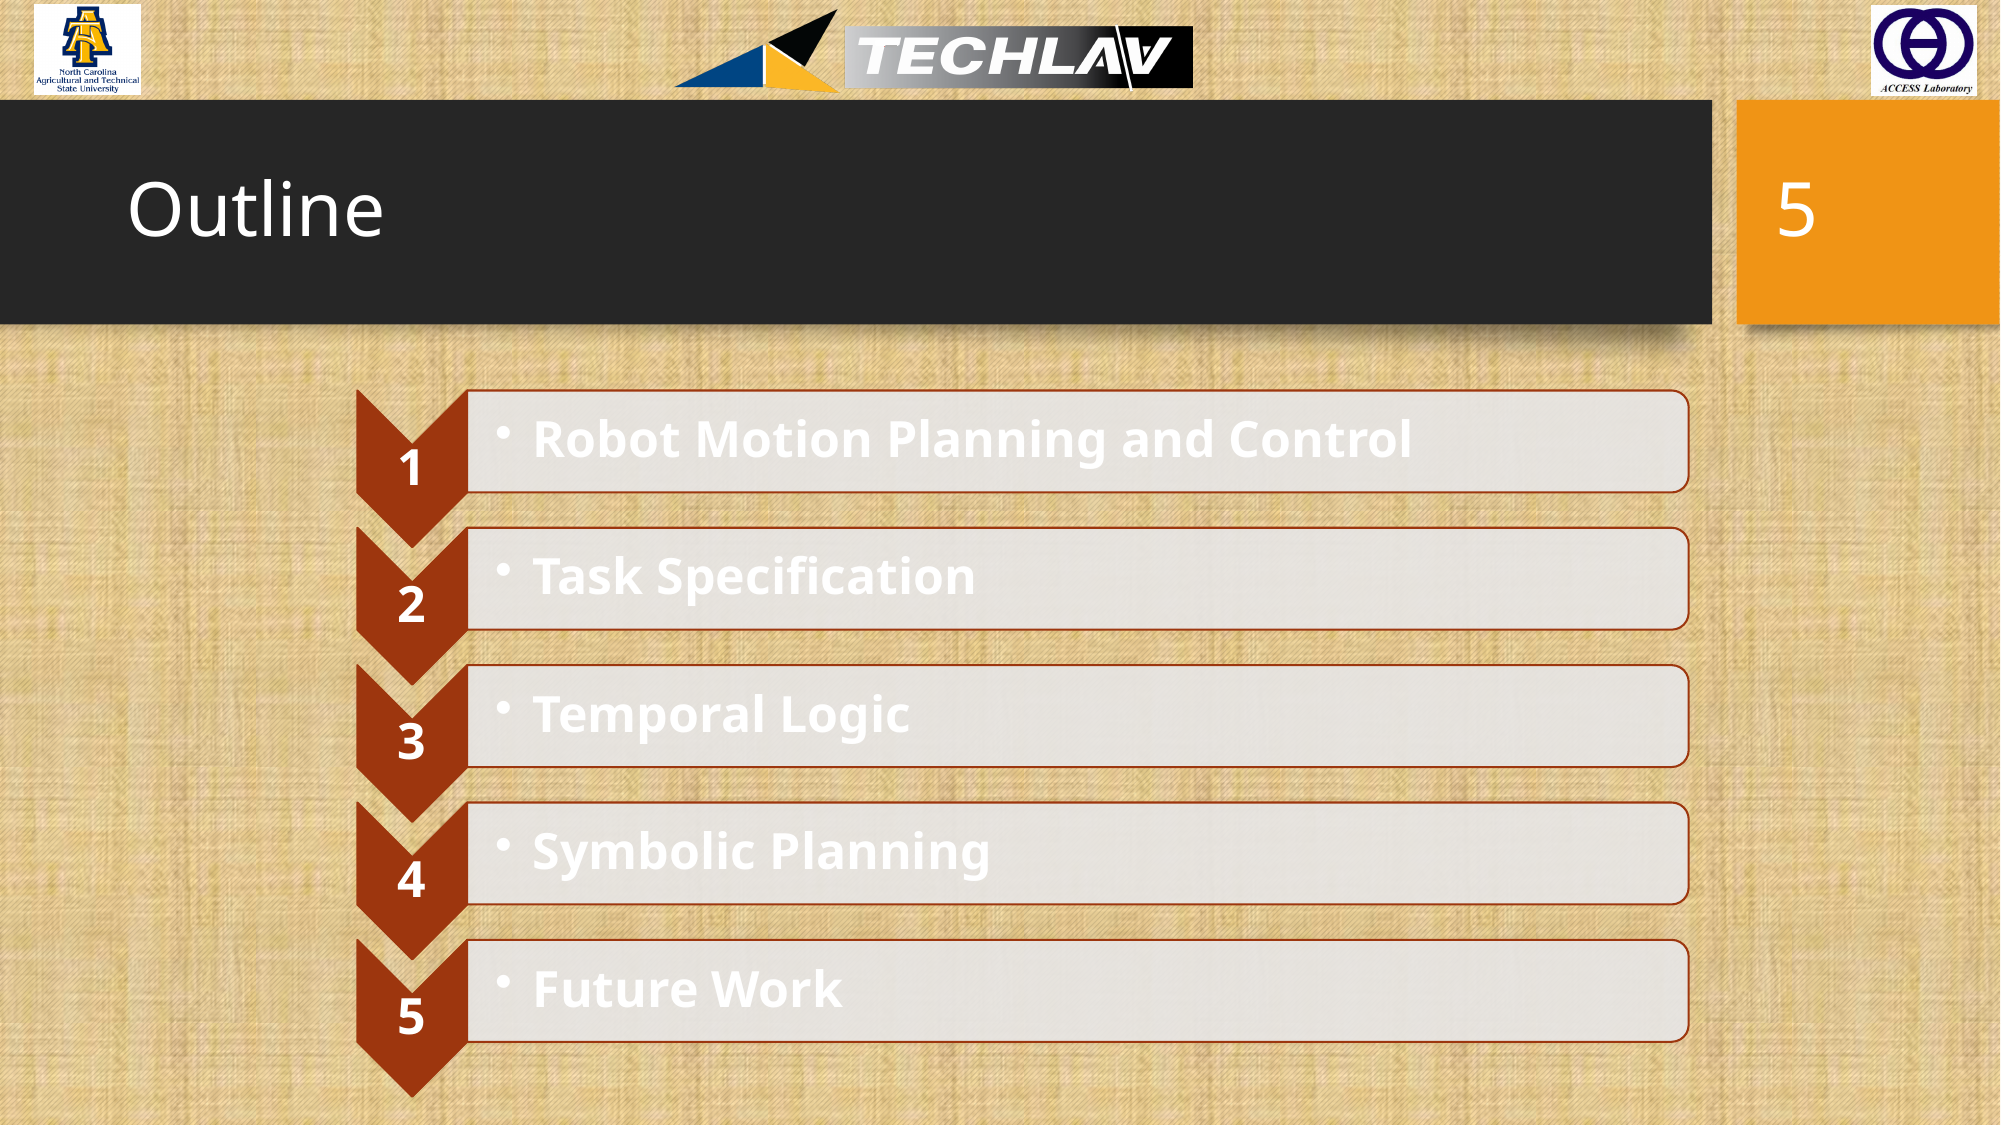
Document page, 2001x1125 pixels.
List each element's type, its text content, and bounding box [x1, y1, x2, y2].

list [357, 389, 1689, 1098]
slide_number 5 [1760, 123, 1950, 303]
title Outline [111, 123, 1689, 301]
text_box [34, 4, 1978, 96]
picture [0, 0, 2001, 1125]
